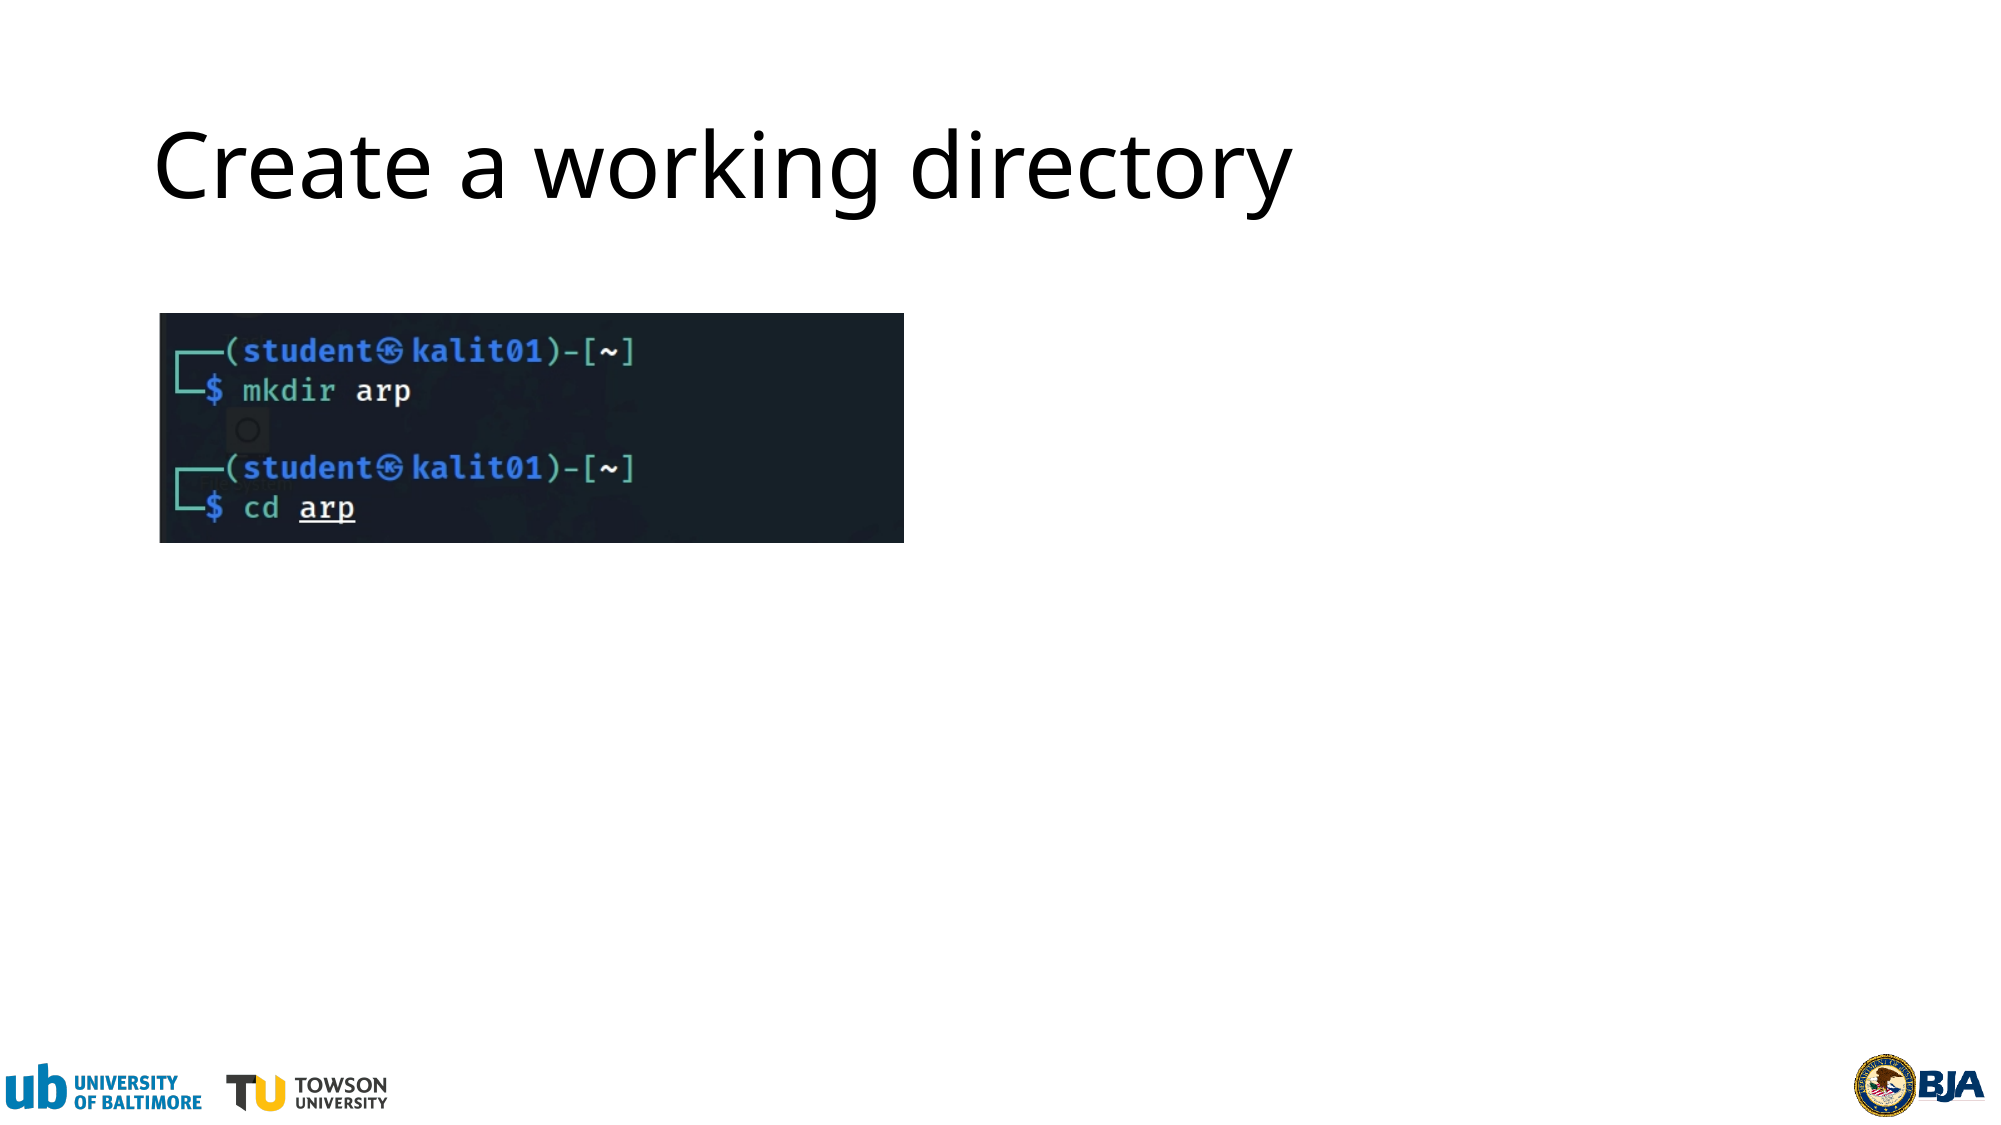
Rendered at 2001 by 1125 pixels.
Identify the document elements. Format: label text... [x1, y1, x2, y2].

picture [1854, 1054, 1986, 1117]
picture [0, 1031, 407, 1125]
picture [159, 313, 904, 543]
title Create a working directory [137, 59, 1863, 278]
